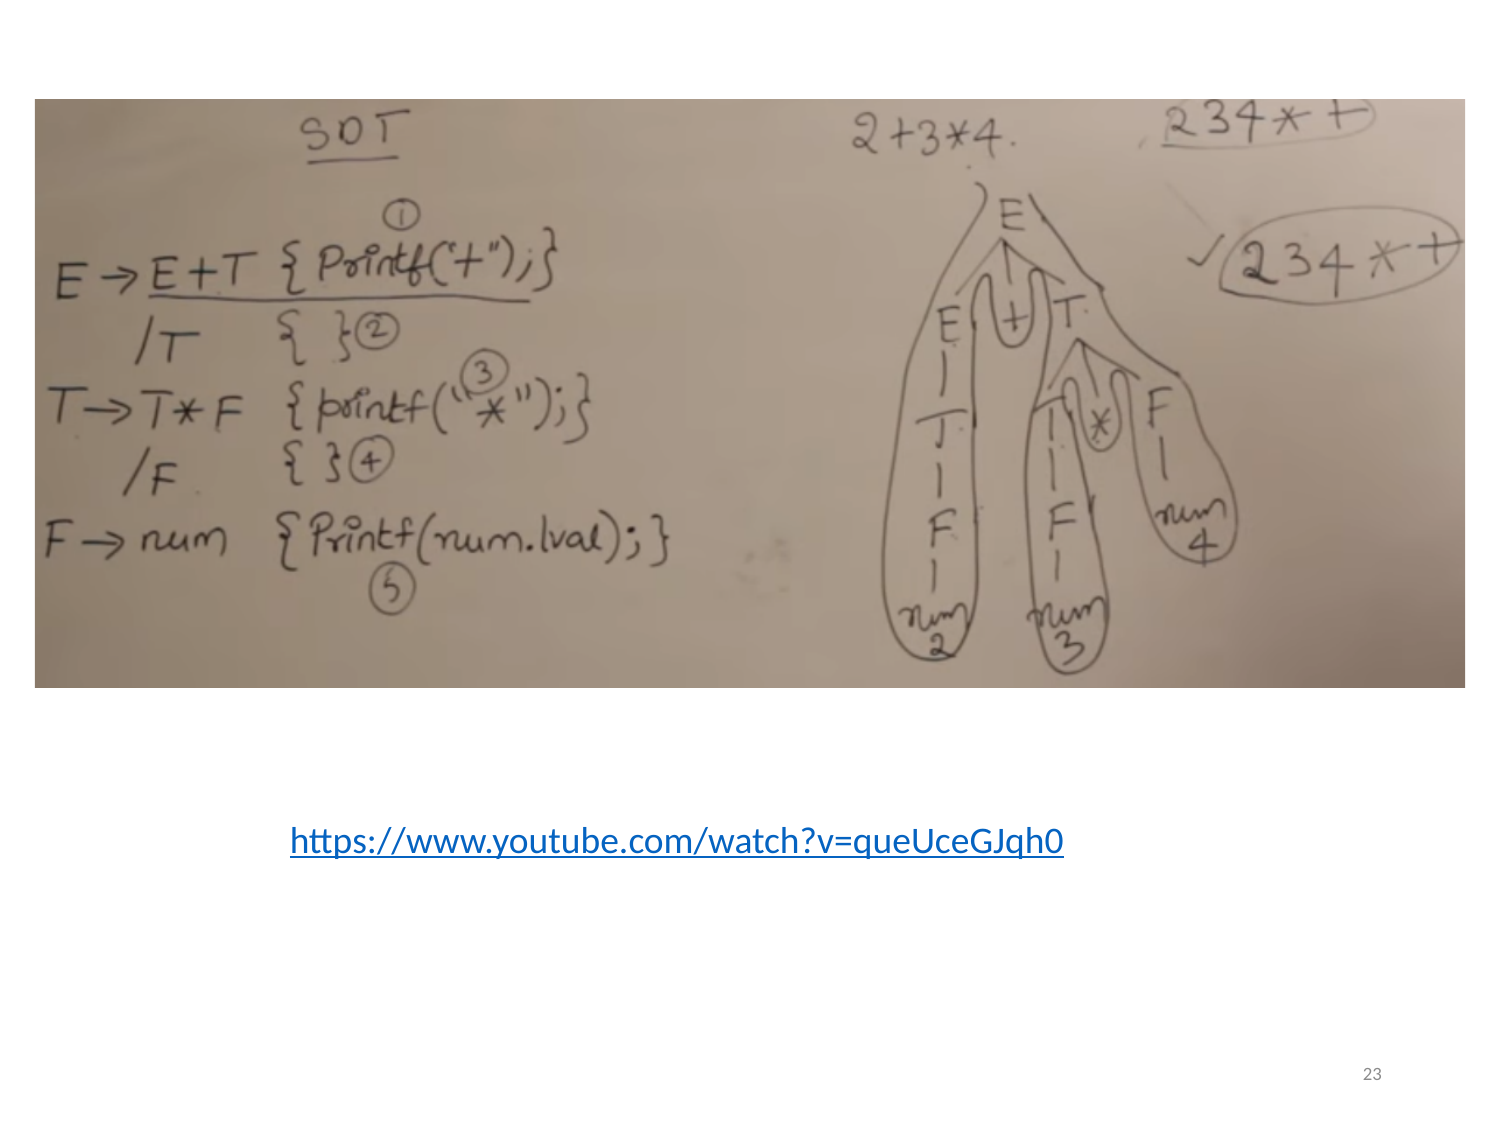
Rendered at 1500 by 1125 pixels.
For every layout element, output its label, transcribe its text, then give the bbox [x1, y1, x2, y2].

text_box https://www.youtube.com/watch?v=queUceGJqh0 [274, 808, 1263, 913]
picture [34, 99, 1466, 688]
slide_number 23 [1059, 1042, 1397, 1103]
